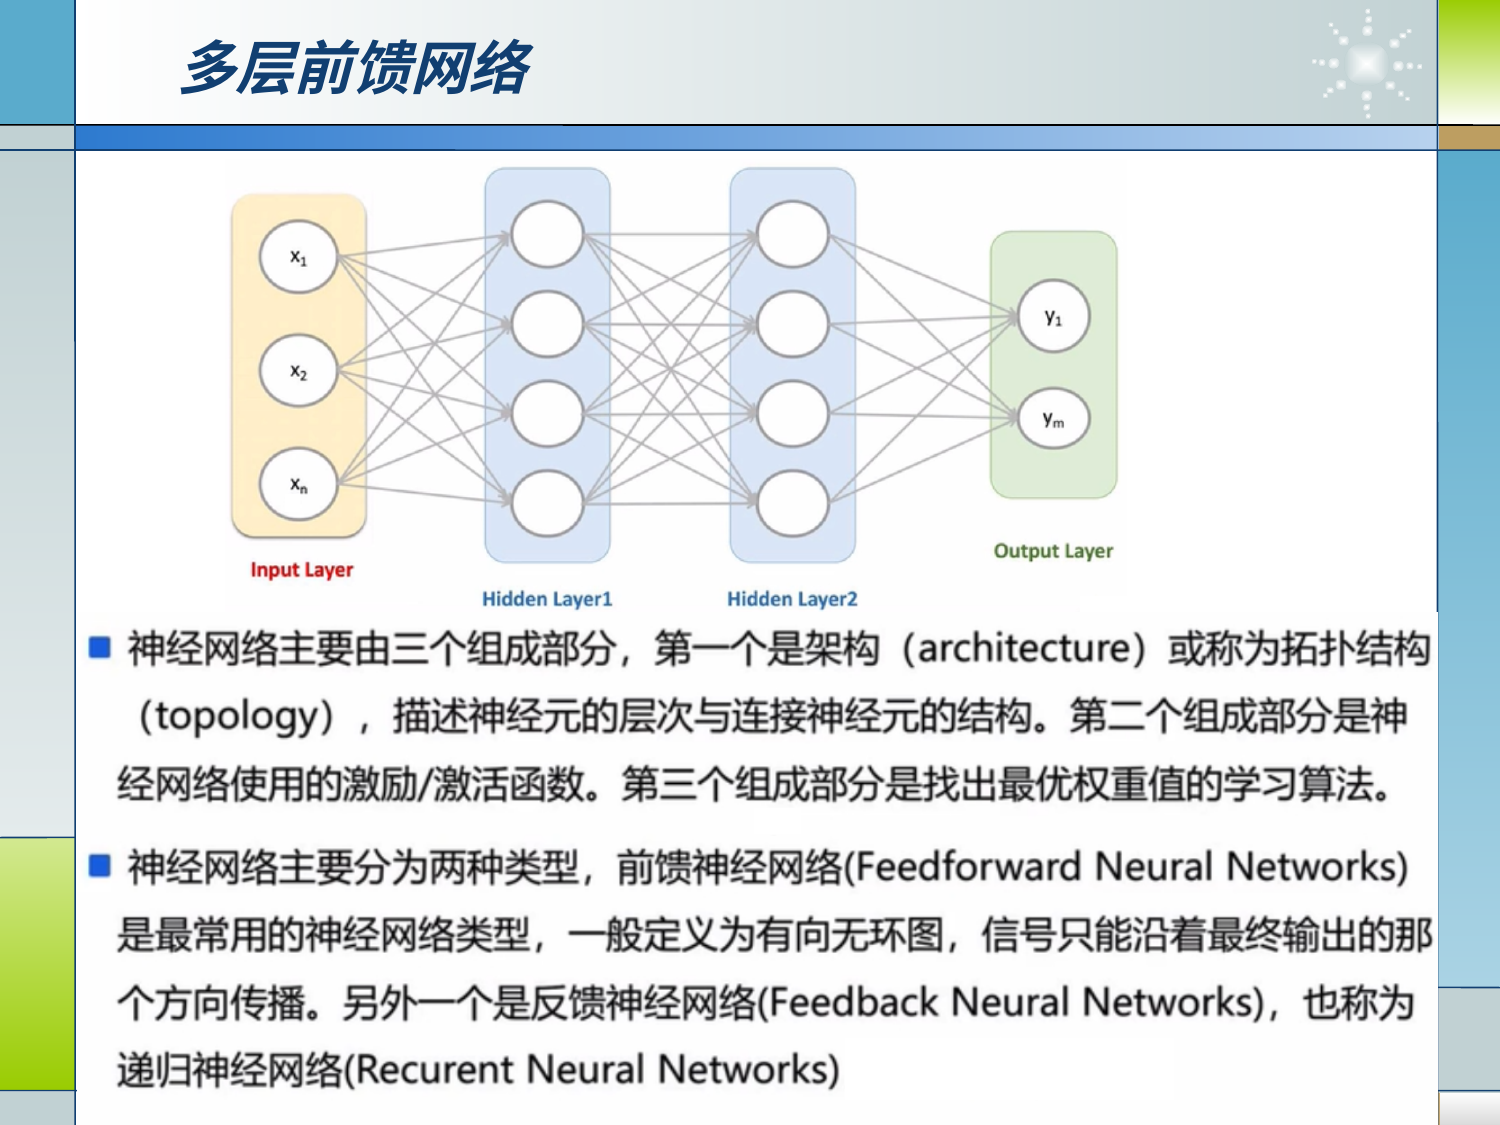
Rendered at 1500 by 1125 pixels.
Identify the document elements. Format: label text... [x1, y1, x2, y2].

picture [77, 159, 1438, 1125]
title 多层前馈网络 [162, 19, 1263, 113]
